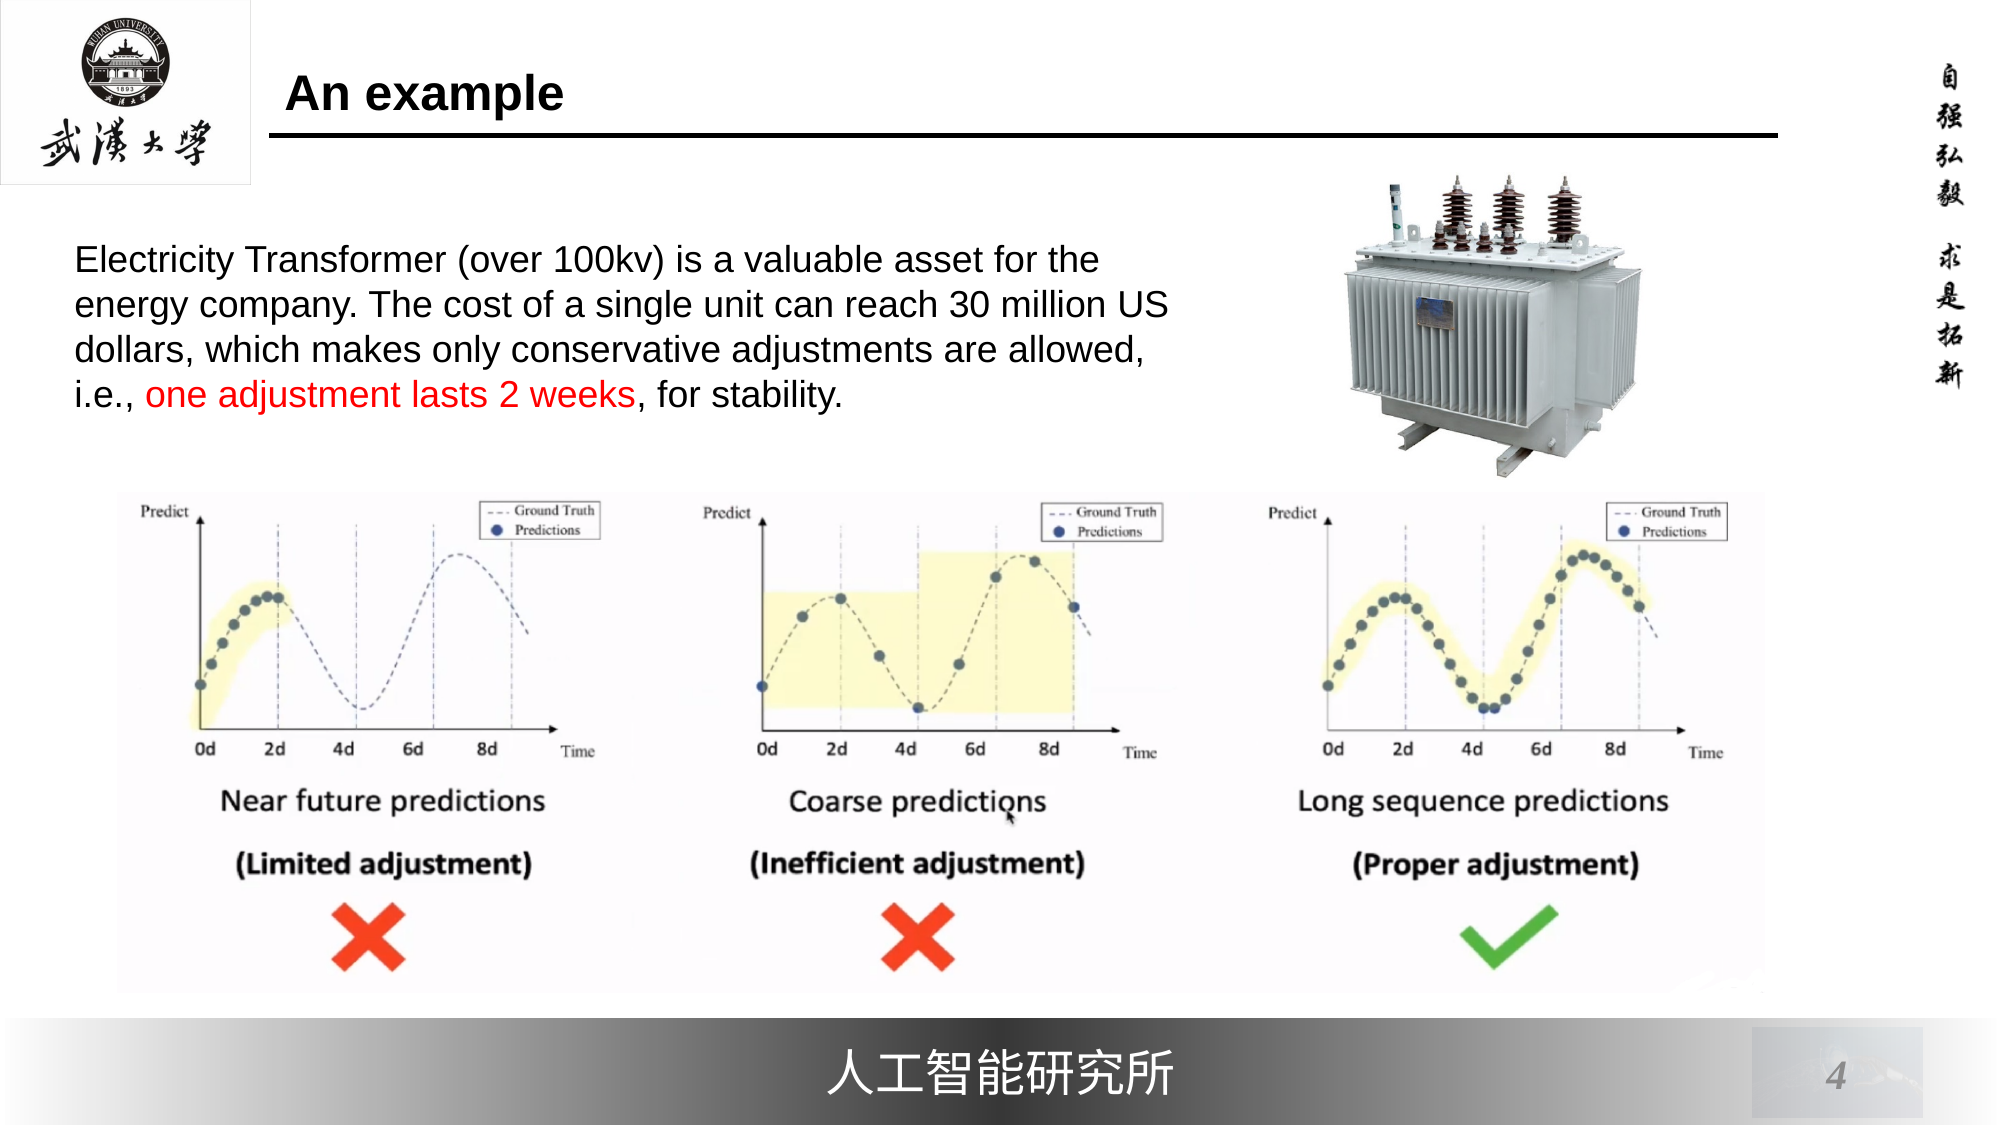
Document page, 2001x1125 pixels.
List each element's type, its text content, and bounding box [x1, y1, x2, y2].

text_box Electricity Transformer (over 100kv) is a valuable asset for the energy company. The cost of a single unit can reach 30 million US dollars, which makes only conservative adjustments are allowed, i.e., one adjustment lasts 2 weeks, for stability. [59, 227, 1207, 423]
slide_number 4 [1412, 1042, 1863, 1103]
picture [1924, 160, 1980, 400]
picture [117, 492, 1765, 993]
picture [0, 0, 251, 185]
picture [1339, 172, 1648, 481]
title An example [269, 29, 1995, 160]
